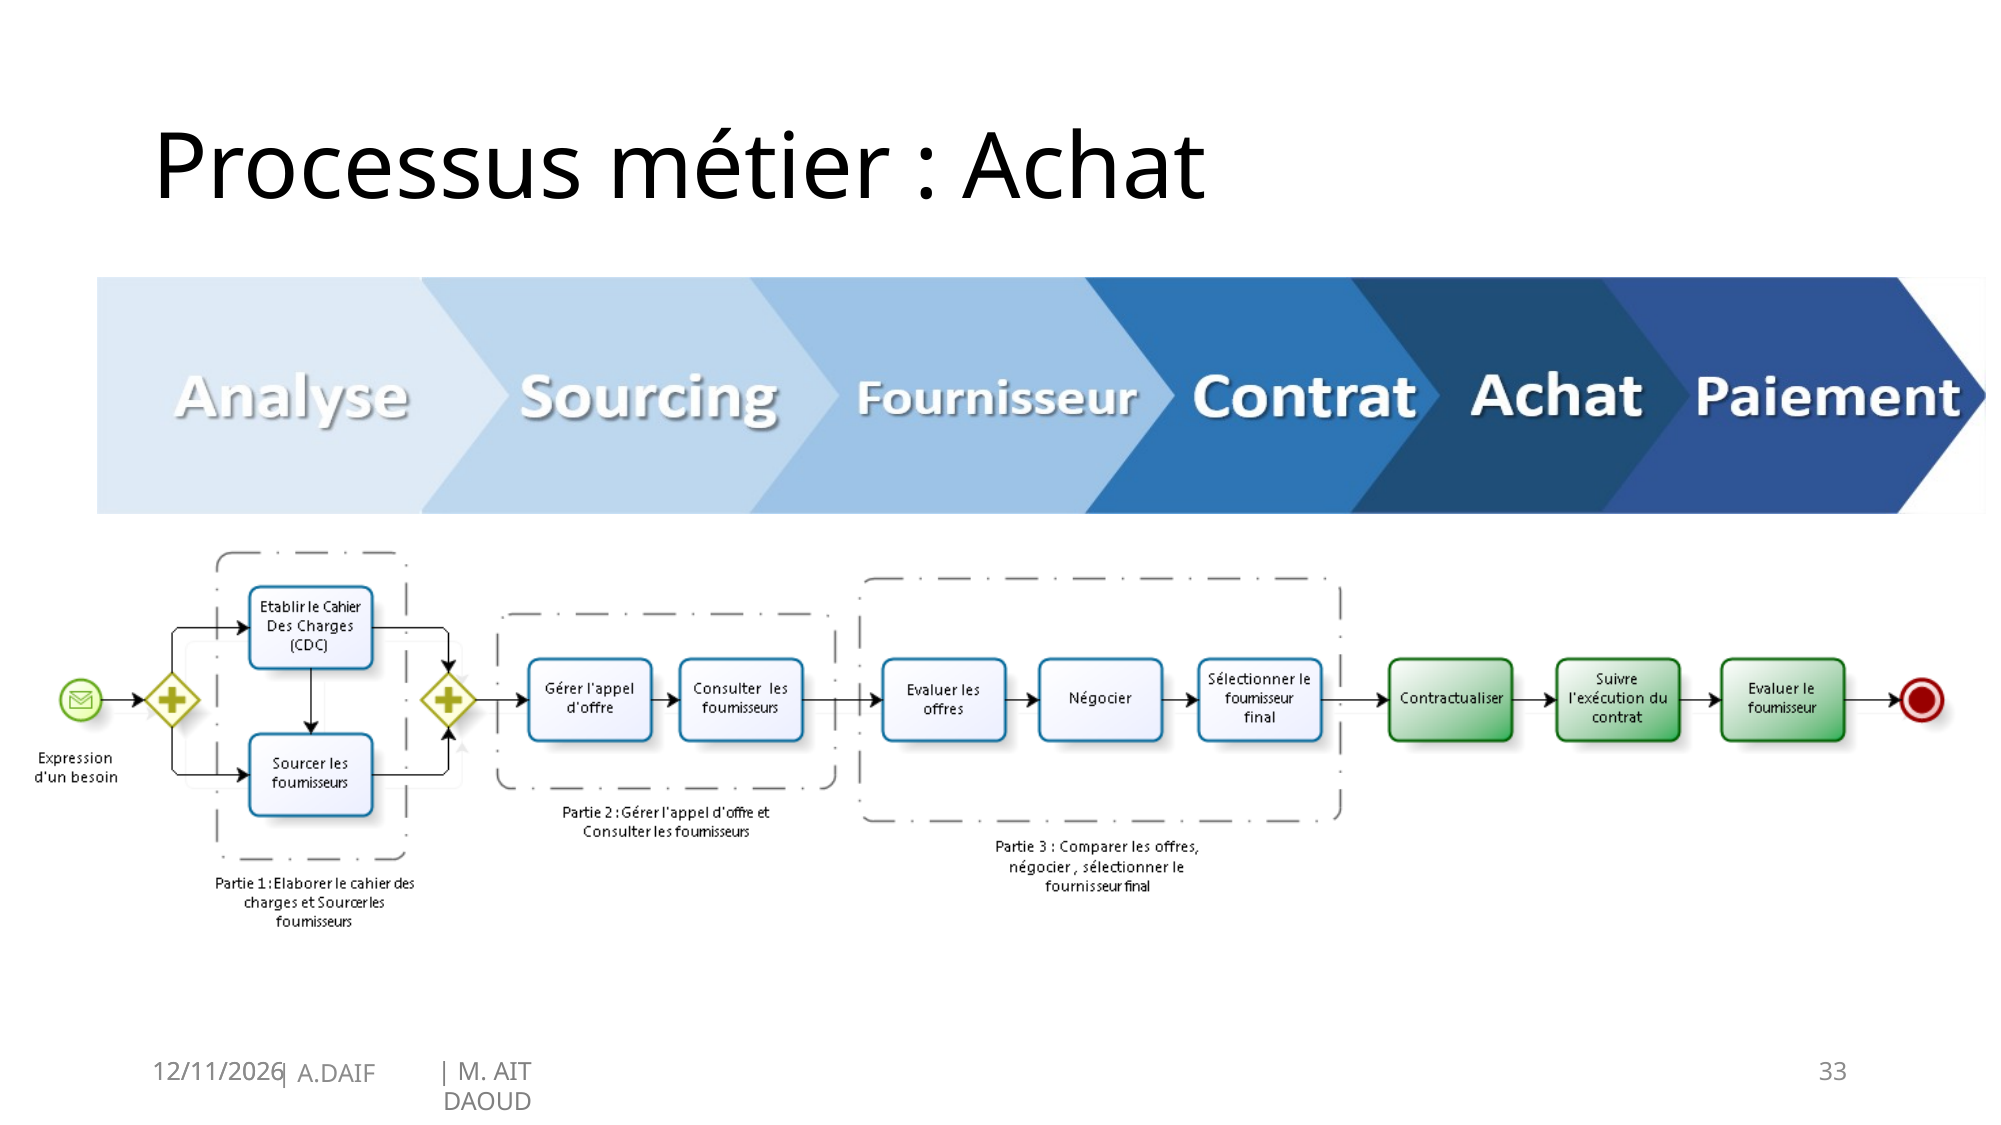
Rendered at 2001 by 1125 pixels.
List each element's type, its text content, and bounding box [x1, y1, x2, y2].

title Processus métier : Achat [137, 59, 1863, 277]
picture [97, 277, 1986, 514]
picture [0, 525, 1969, 945]
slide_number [137, 1042, 588, 1103]
slide_number 33 [1412, 1042, 1863, 1103]
